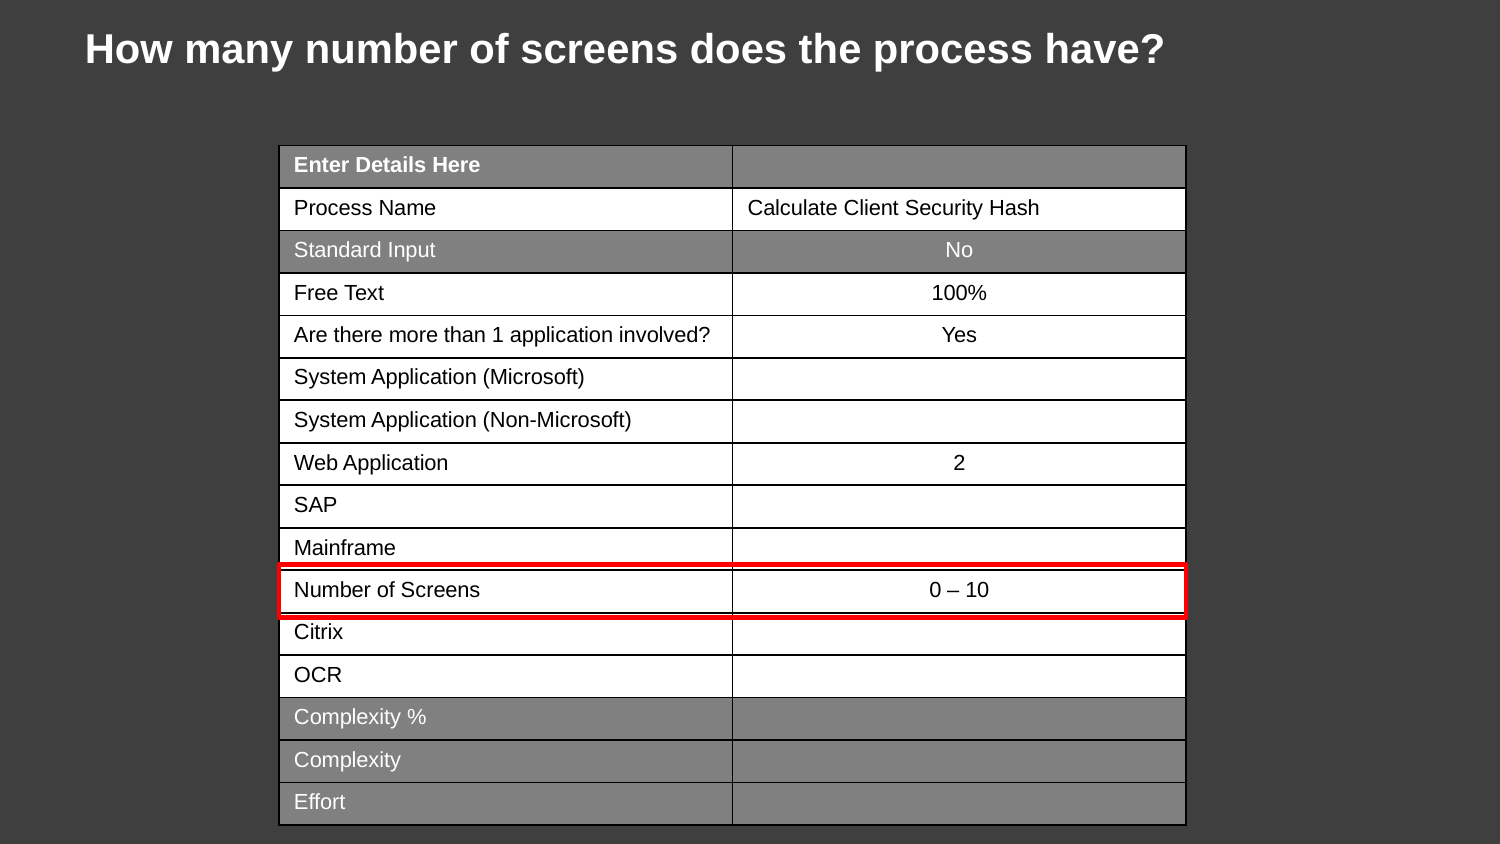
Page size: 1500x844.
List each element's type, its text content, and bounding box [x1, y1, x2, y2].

table_cell Complexity % [280, 698, 732, 739]
text_box [277, 563, 1188, 620]
table_cell OCR [280, 656, 732, 697]
table_cell SAP [280, 486, 732, 527]
table_header Enter Details Here [280, 146, 732, 187]
table_cell [733, 783, 1185, 824]
table_cell Free Text [280, 274, 732, 315]
table_cell Effort [280, 783, 732, 824]
table_cell Web Application [280, 444, 732, 484]
table_cell [733, 359, 1185, 399]
table_cell No [733, 231, 1185, 272]
table_cell Citrix [280, 620, 732, 654]
table_cell Yes [733, 316, 1185, 357]
table_cell Complexity [280, 741, 732, 782]
table_cell [733, 486, 1185, 527]
table_cell Are there more than 1 application involved? [280, 316, 732, 357]
text_box How many number of screens does the process have? [51, 7, 1449, 94]
table_cell [733, 741, 1185, 782]
table_cell Standard Input [280, 231, 732, 272]
table_cell 100% [733, 274, 1185, 315]
table_cell 2 [733, 444, 1185, 484]
table_cell [733, 656, 1185, 697]
table_cell Calculate Client Security Hash [733, 189, 1185, 230]
table_cell Mainframe [280, 529, 732, 563]
table_cell System Application (Non-Microsoft) [280, 401, 732, 442]
table_cell [733, 698, 1185, 739]
table_header [733, 146, 1185, 187]
table_cell [733, 620, 1185, 654]
table_cell Process Name [280, 189, 732, 230]
table_cell [733, 401, 1185, 442]
table_cell [733, 529, 1185, 563]
table_cell System Application (Microsoft) [280, 359, 732, 399]
